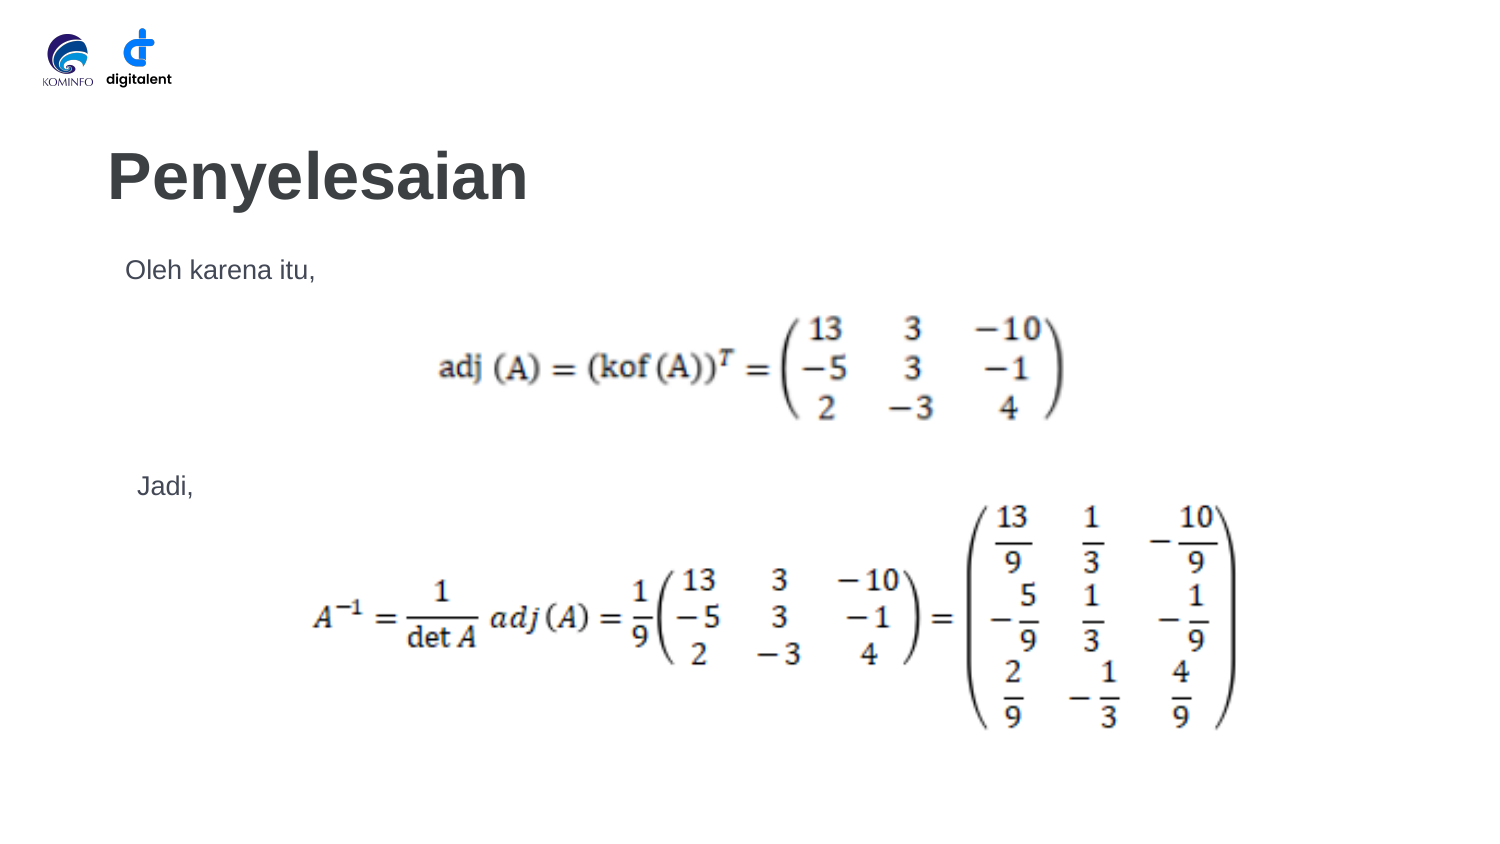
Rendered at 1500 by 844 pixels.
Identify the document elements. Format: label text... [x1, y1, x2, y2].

title Penyelesaian [107, 132, 1392, 191]
text_box Jadi, [122, 448, 1378, 516]
text_box Oleh karena itu, [110, 232, 1366, 300]
picture [43, 0, 218, 140]
picture [416, 282, 1101, 446]
picture [300, 489, 1247, 749]
